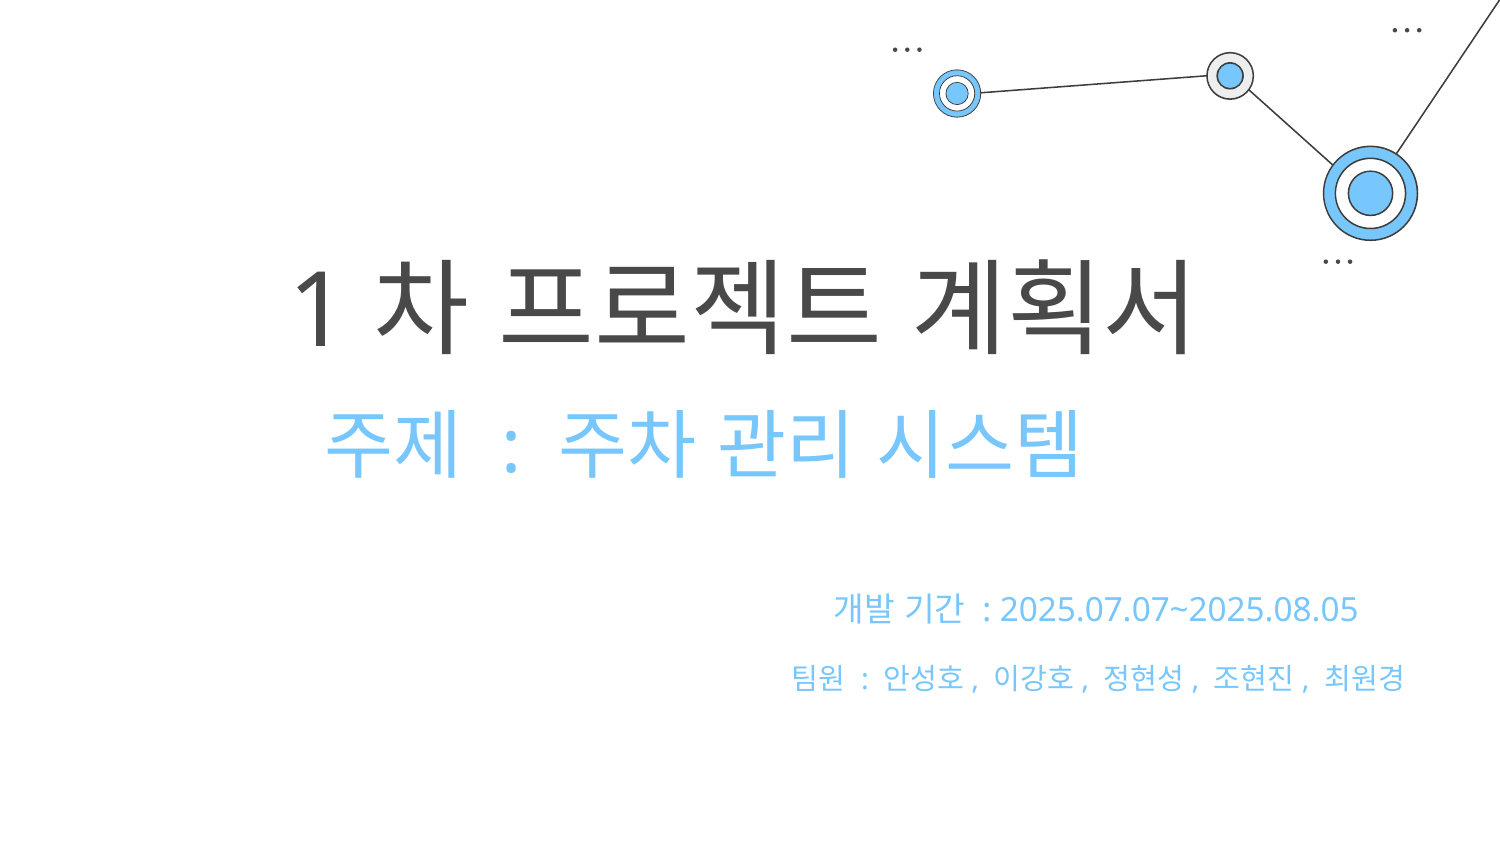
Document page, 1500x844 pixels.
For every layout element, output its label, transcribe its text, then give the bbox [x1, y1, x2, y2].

text_box 팀원 : 안성호, 이강호, 정현성, 조현진, 최원경 [731, 645, 1466, 756]
title 1차 프로젝트 계획서 [92, 198, 1215, 383]
subtitle 주제 : 주차 관리 시스템 [268, 382, 1099, 493]
text_box 개발 기간 : 2025.07.07~2025.08.05 [639, 573, 1375, 684]
